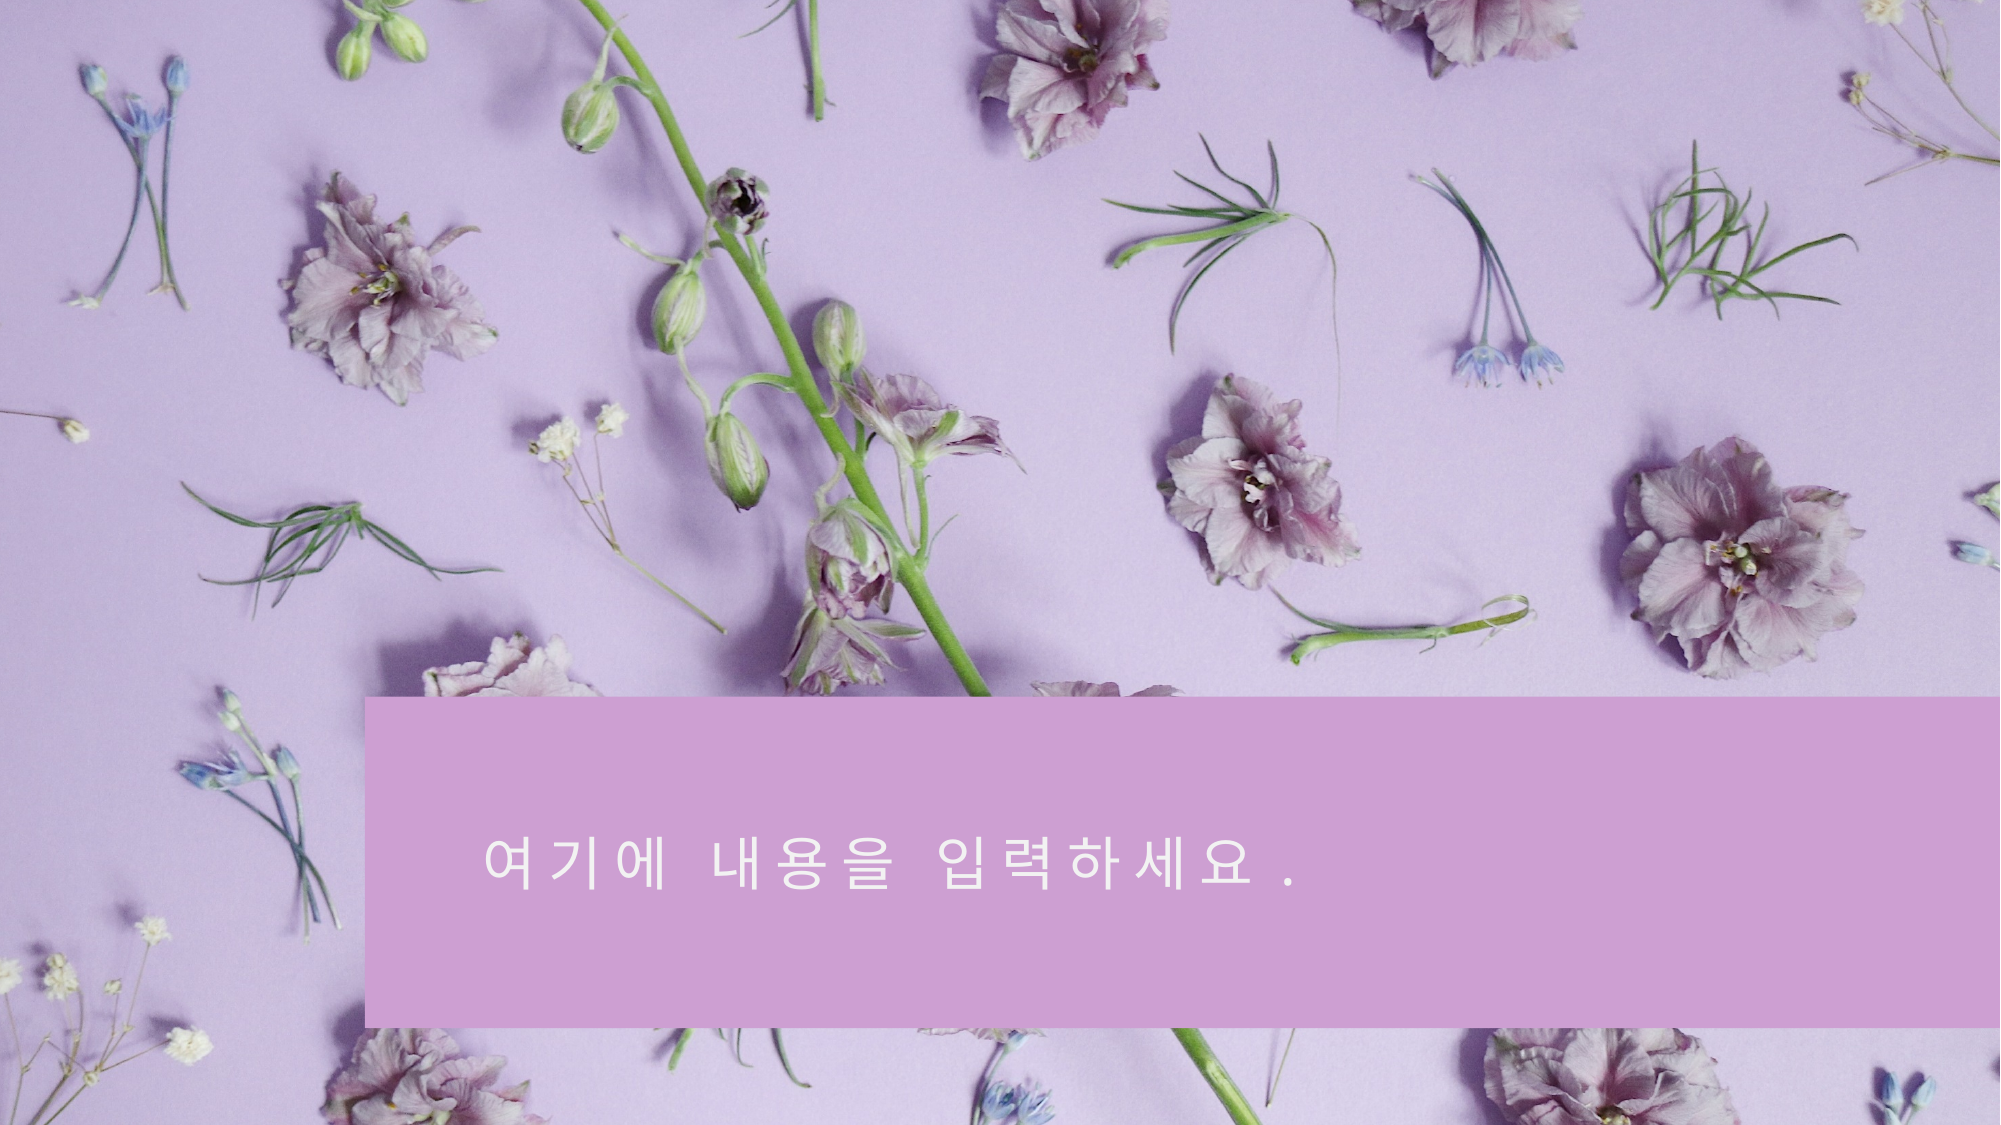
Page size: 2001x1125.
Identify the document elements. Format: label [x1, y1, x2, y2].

text_box [364, 696, 2000, 1029]
picture [0, 0, 2000, 1125]
